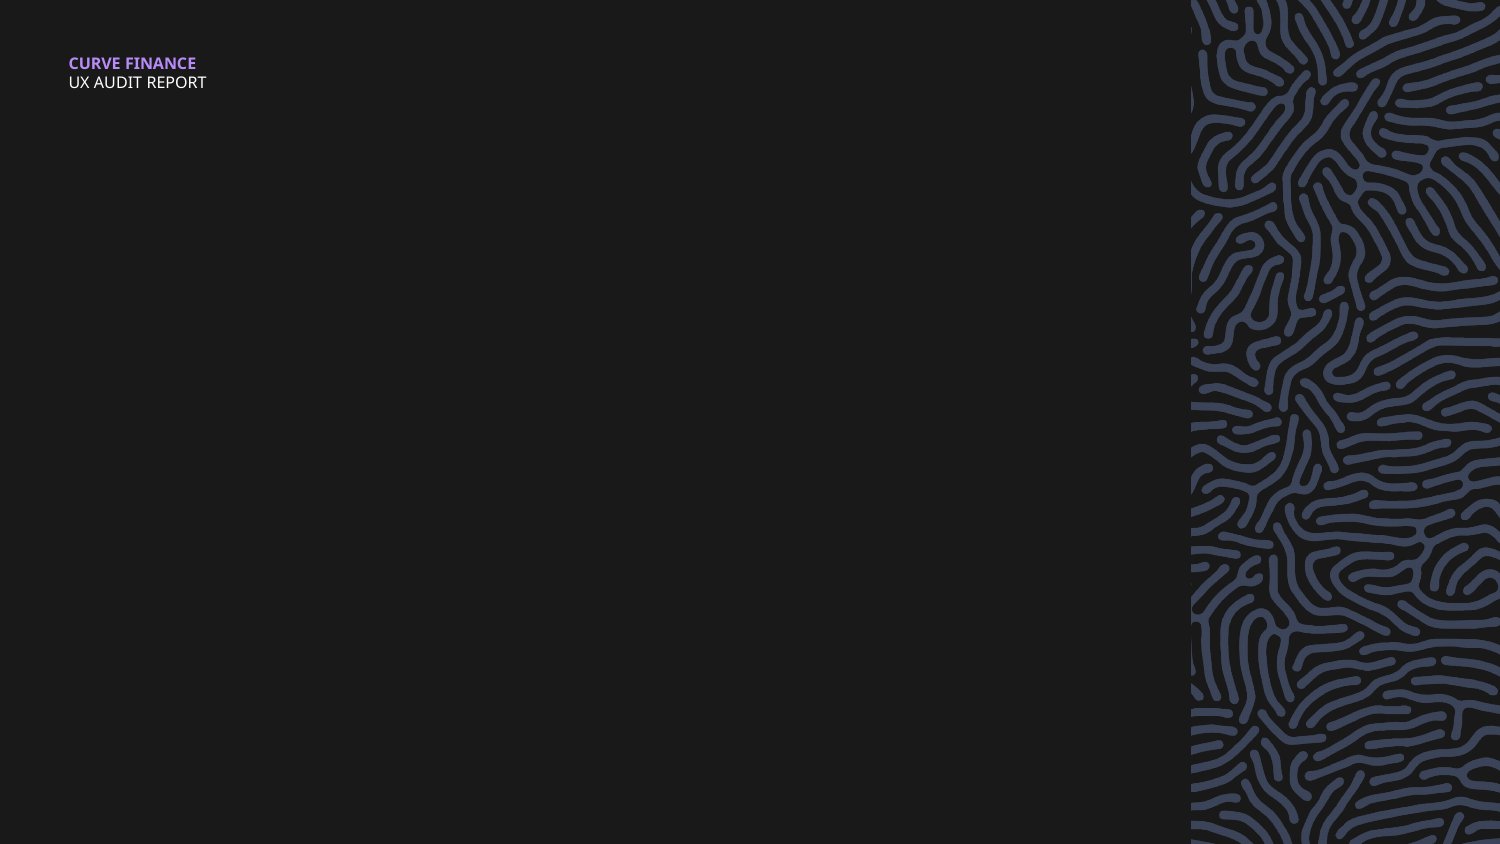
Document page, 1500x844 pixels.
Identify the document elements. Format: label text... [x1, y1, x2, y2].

picture [1191, 0, 1500, 844]
title CURVE FINANCE [53, 42, 588, 61]
title UX AUDIT REPORT [53, 61, 588, 107]
